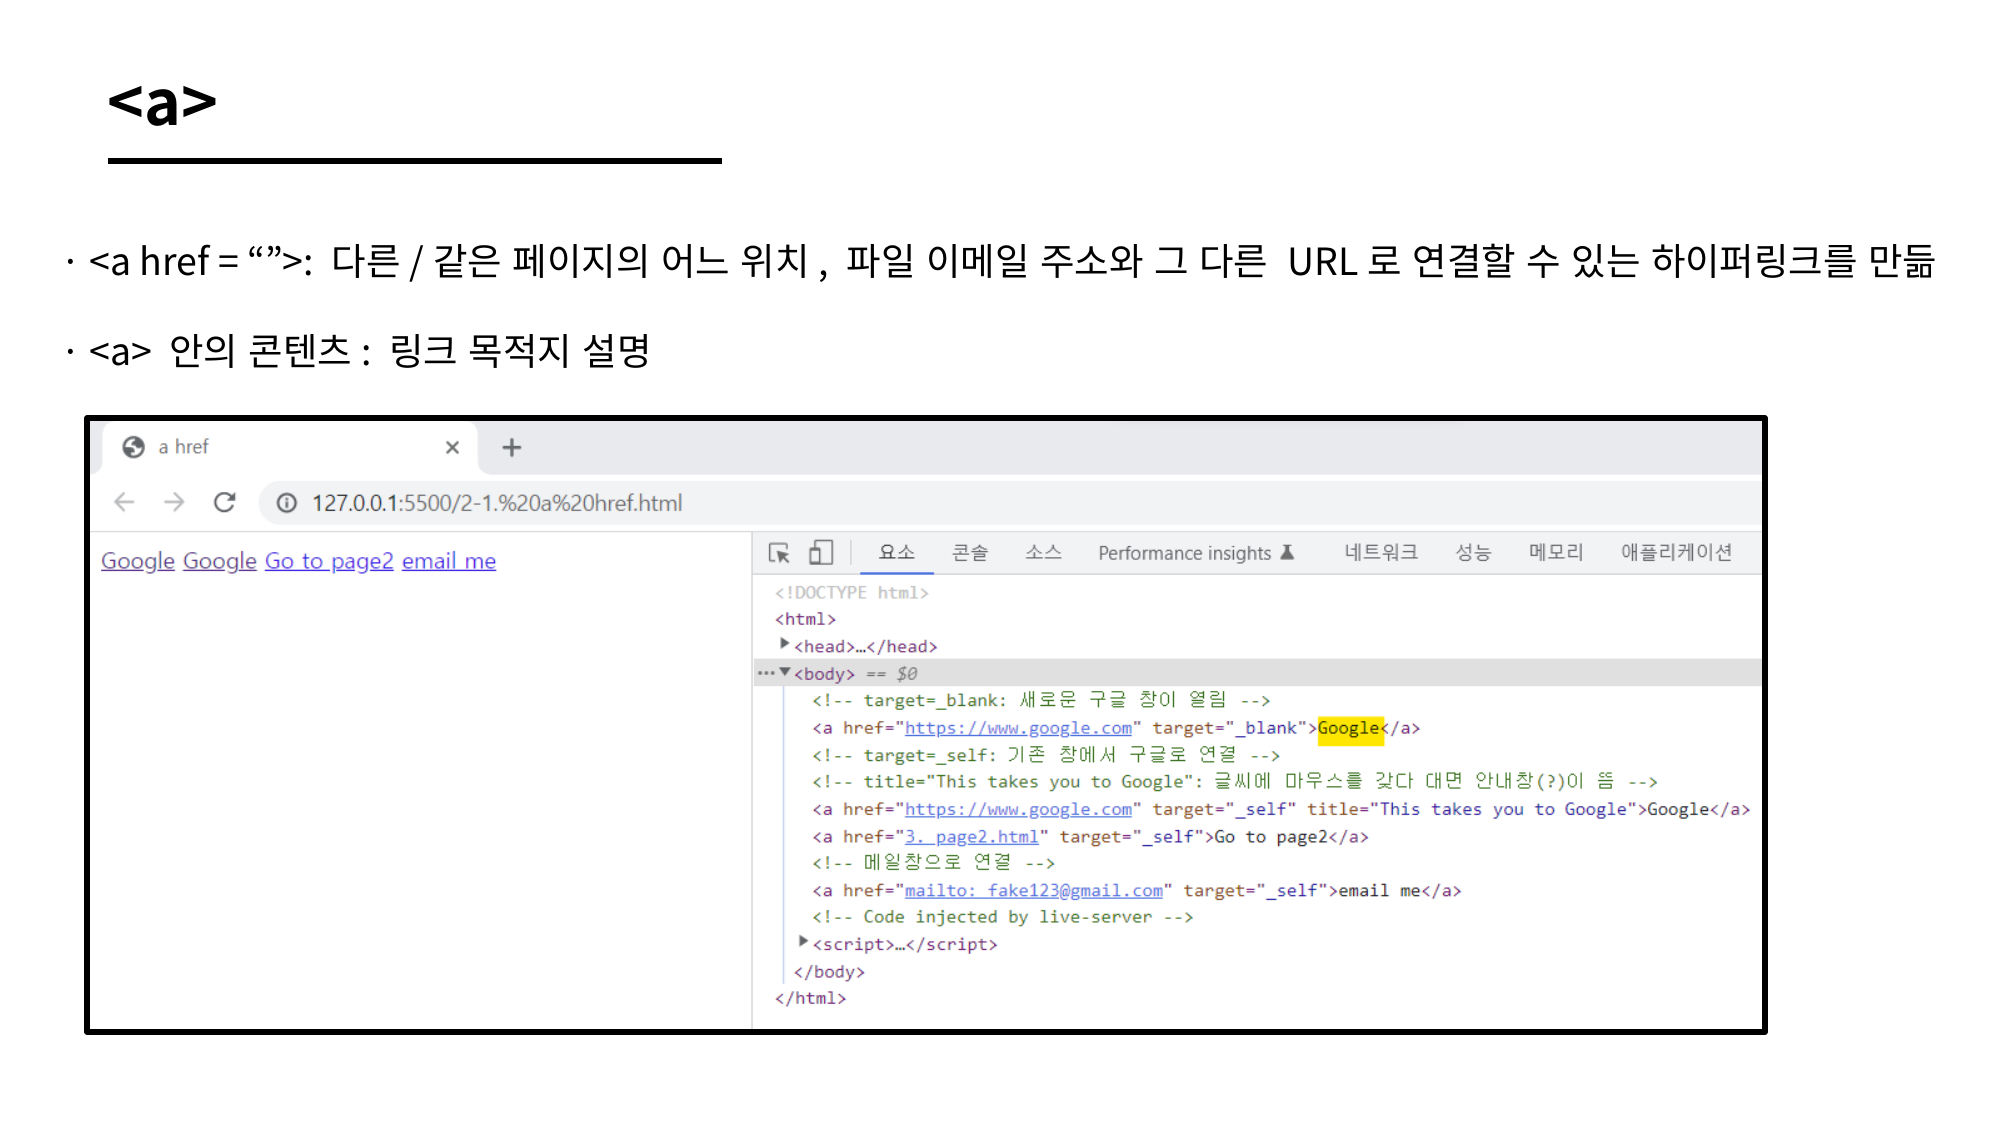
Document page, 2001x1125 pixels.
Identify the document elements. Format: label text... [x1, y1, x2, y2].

picture [89, 420, 1763, 1030]
text_box · <a href = “”>: 다른/같은 페이지의 어느 위치, 파일 이메일 주소와 그 다른 URL로 연결할 수 있는 하이퍼링크를 만듦 · <a> 안의 콘텐츠: 링크 목적지 설명 [45, 230, 1953, 381]
text_box <a> [93, 55, 234, 146]
